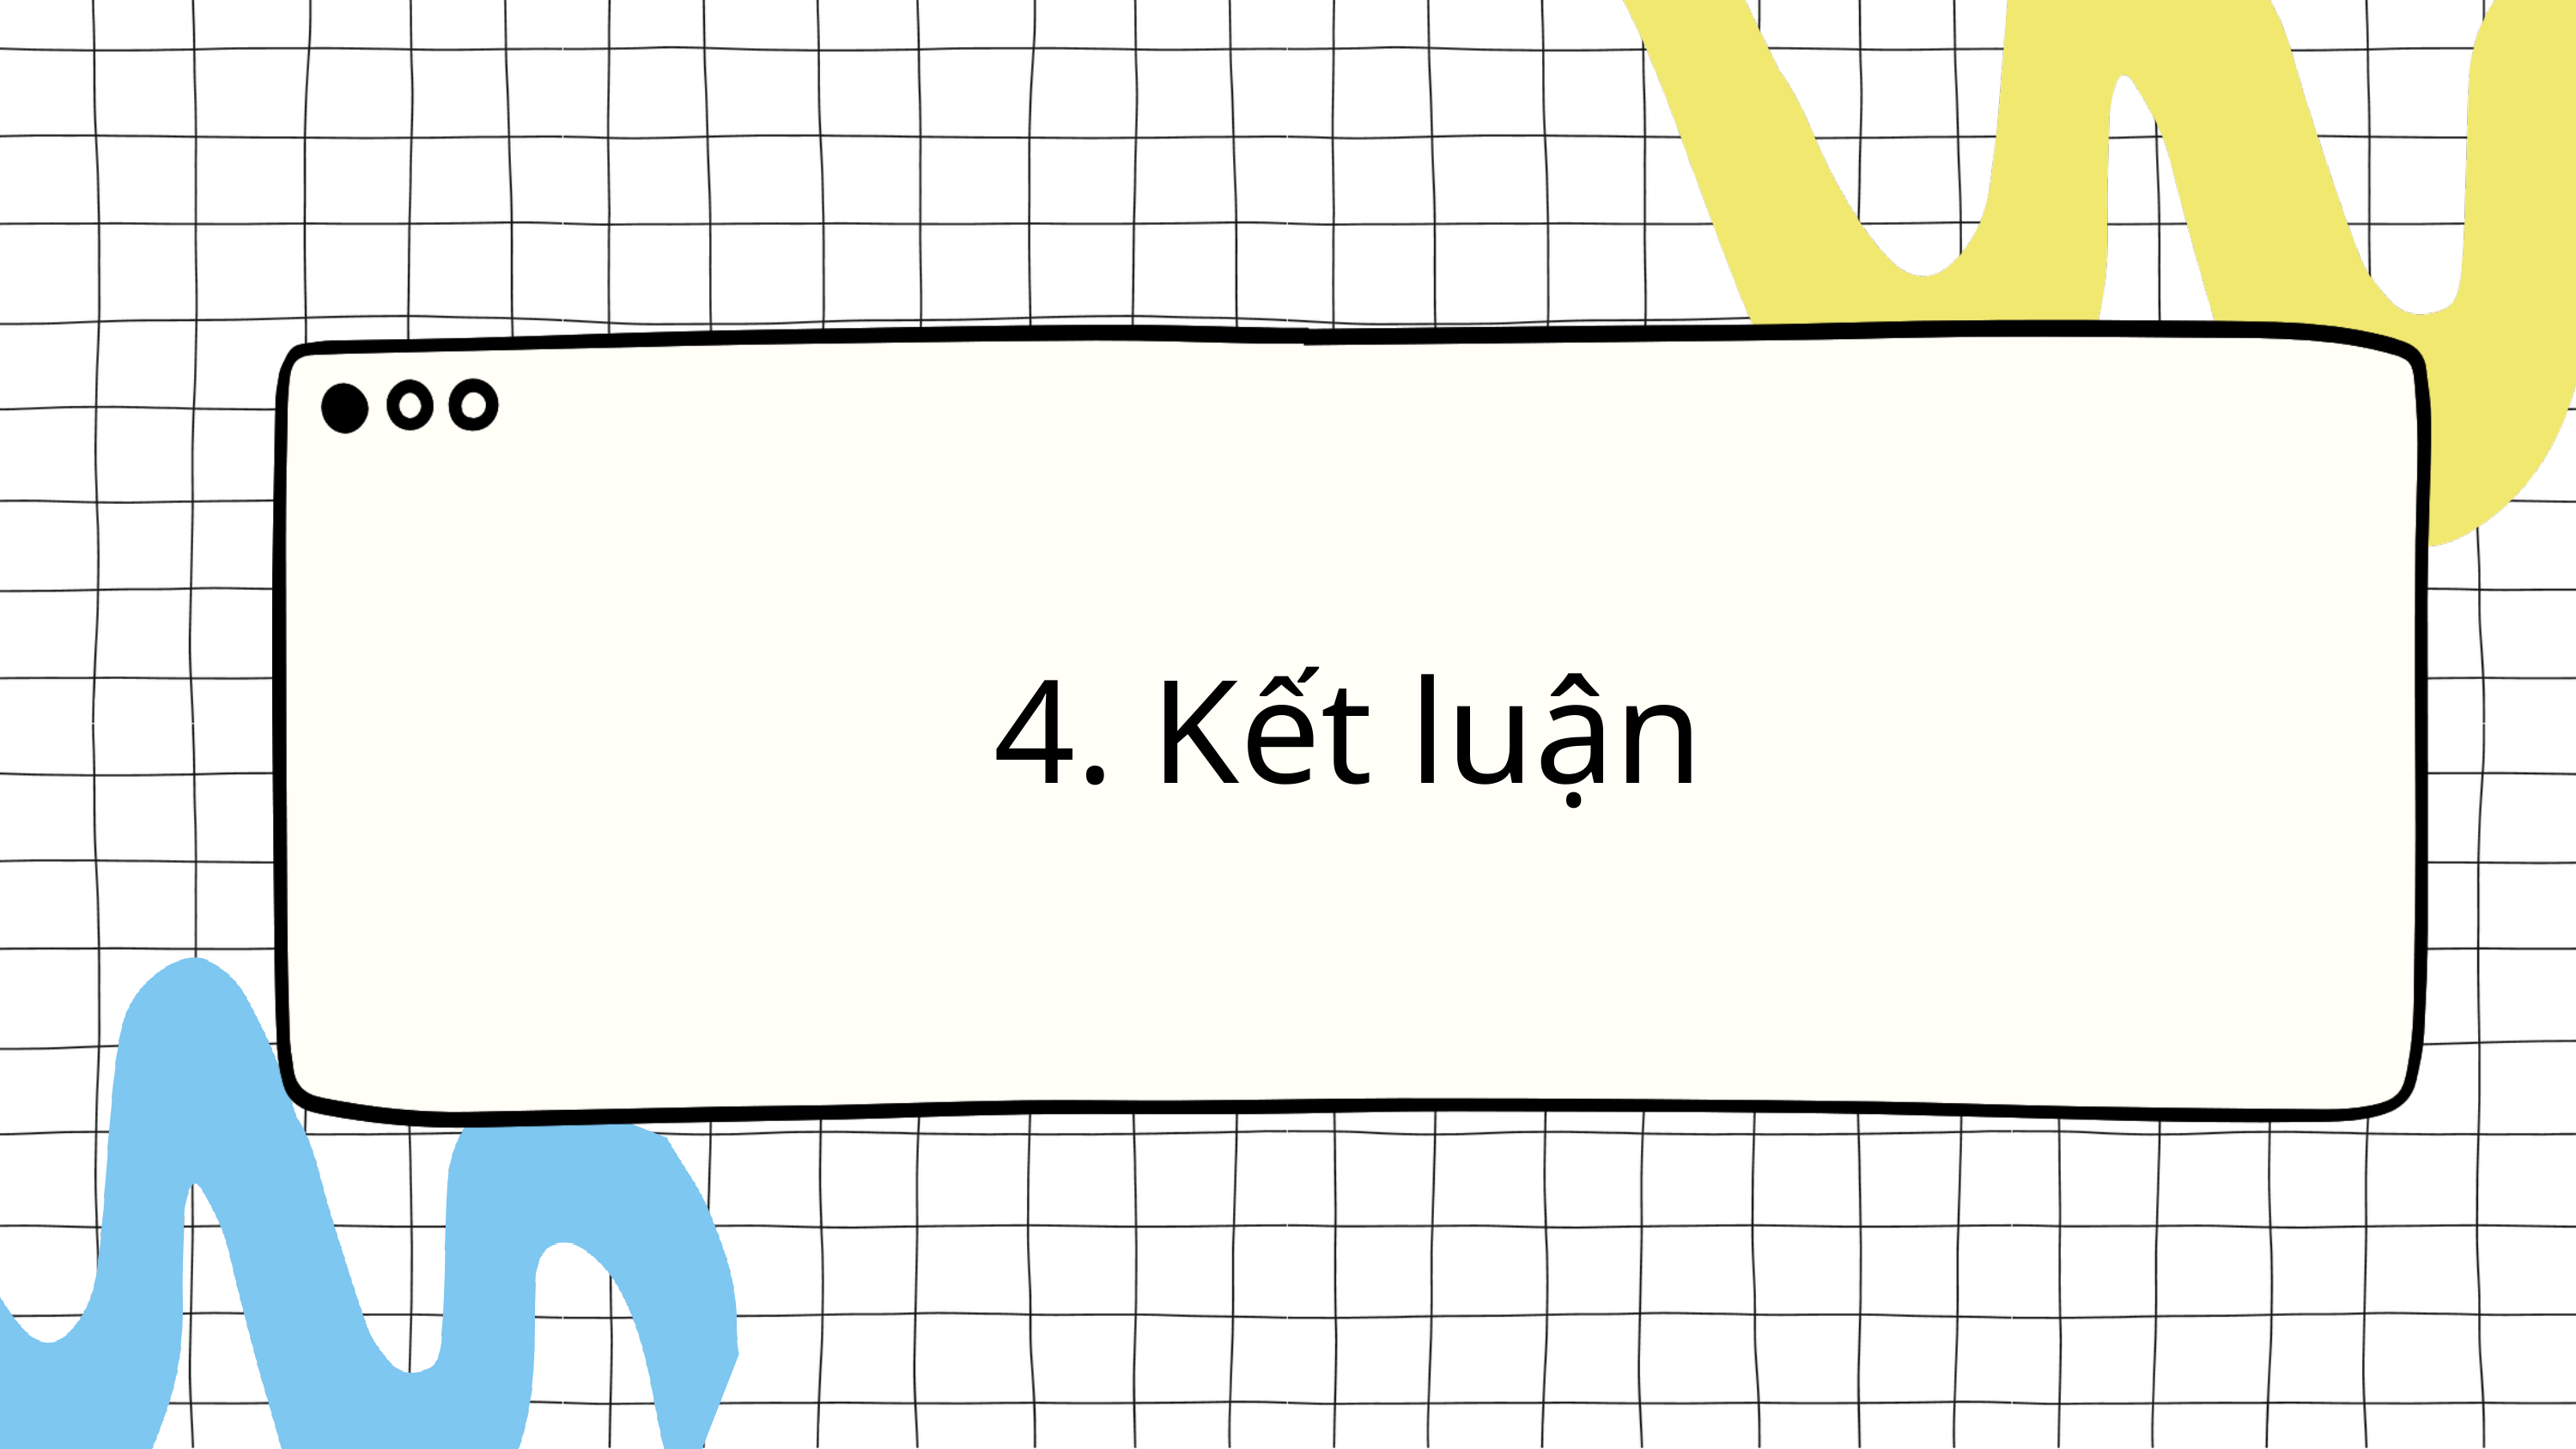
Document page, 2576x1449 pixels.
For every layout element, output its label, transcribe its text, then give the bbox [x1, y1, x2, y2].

text_box 4. Kết luận [993, 615, 1811, 812]
text_box [0, 0, 1475, 983]
text_box [272, 319, 2432, 1130]
text_box [0, 877, 803, 1449]
text_box [649, 663, 2576, 1449]
text_box [1387, 0, 2576, 702]
